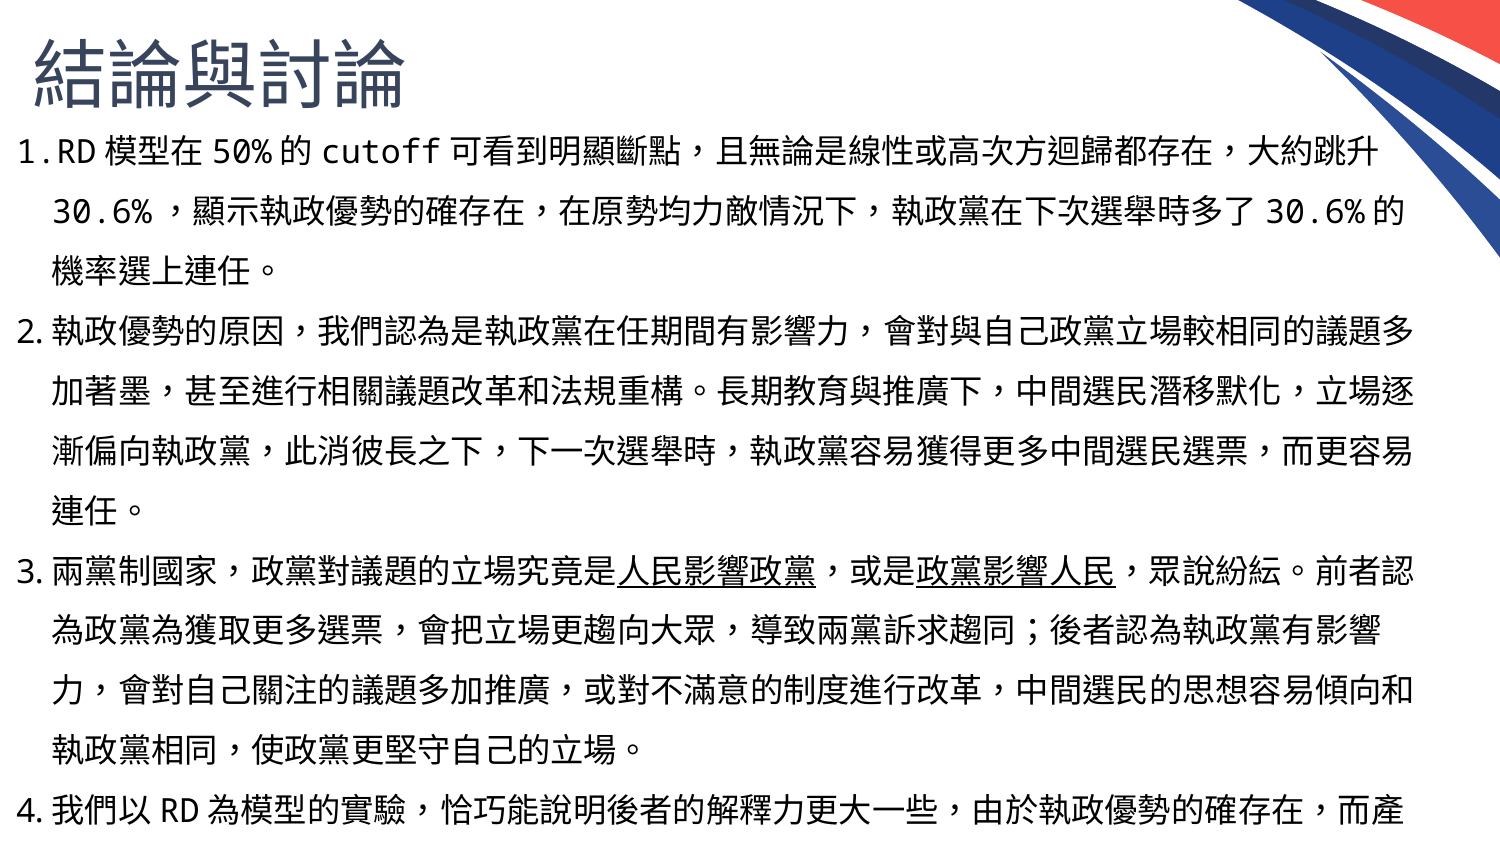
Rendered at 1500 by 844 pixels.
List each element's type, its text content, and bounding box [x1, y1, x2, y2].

text_box RD模型在50%的cutoff可看到明顯斷點，且無論是線性或高次方迴歸都存在，大約跳升30.6%，顯示執政優勢的確存在，在原勢均力敵情況下，執政黨在下次選舉時多了30.6%的機率選上連任。 執政優勢的原因，我們認為是執政黨在任期間有影響力，會對與自己政黨立場較相同的議題多加著墨，甚至進行相關議題改革和法規重構。長期教育與推廣下，中間選民潛移默化，立場逐漸偏向執政黨，此消彼長之下，下一次選舉時，執政黨容易獲得更多中間選民選票，而更容易連任。 兩黨制國家，政黨對議題的立場究竟是人民影響政黨，或是政黨影響人民，眾說紛紜。前者認為政黨為獲取更多選票，會把立場更趨向大眾，導致兩黨訴求趨同；後者認為執政黨有影響力，會對自己關注的議題多加推廣，或對不滿意的制度進行改革，中間選民的思想容易傾向和執政黨相同，使政黨更堅守自己的立場。 我們以RD為模型的實驗，恰巧能說明後者的解釋力更大一些，由於執政優勢的確存在，而產生執政優勢的原因恰巧為後者的解釋路徑，是因為中間選民的立場因潛移默化產生改變，所以我們有理由相信，一個國家政黨的立場，是能夠影響那個國家中人民的思想的。 [1, 103, 1433, 844]
title 結論與討論 [23, 26, 417, 120]
